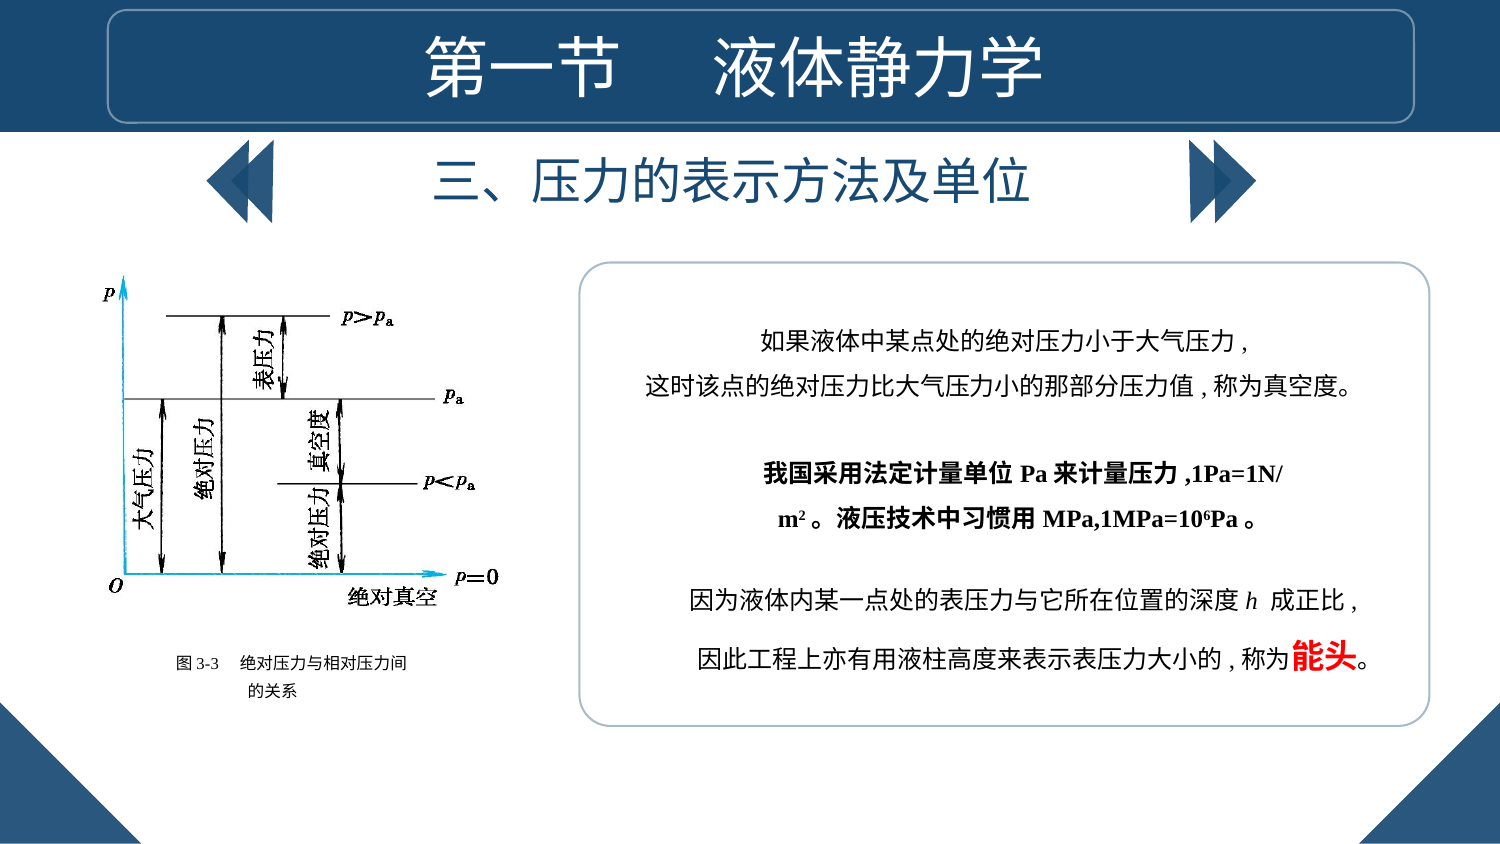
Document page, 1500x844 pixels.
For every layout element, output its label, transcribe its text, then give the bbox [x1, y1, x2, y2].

text_box [0, 700, 144, 844]
text_box [204, 137, 251, 226]
text_box 三、压力的表示方法及单位 [274, 141, 1189, 217]
text_box [578, 261, 1431, 727]
text_box 我国采用法定计量单位Pa来计量压力,1Pa=1N/m2。液压技术中习惯用MPa,1MPa=106Pa。 [731, 435, 1316, 541]
picture [94, 262, 509, 614]
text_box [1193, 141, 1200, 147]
text_box [109, 8, 1416, 124]
text_box 因为液体内某一点处的表压力与它所在位置的深度h 成正比, 因此工程上亦有用液柱高度来表示表压力大小的,称为能头。 [648, 562, 1399, 683]
text_box [1212, 137, 1258, 226]
text_box [229, 137, 275, 226]
text_box [1357, 701, 1500, 844]
text_box 如果液体中某点处的绝对压力小于大气压力, 这时该点的绝对压力比大气压力小的那部分压力值,称为真空度。 [629, 303, 1380, 408]
text_box 第一节 液体静力学 [107, 18, 1361, 113]
text_box 图3-3 绝对压力与相对压力间的关系 [117, 637, 429, 681]
text_box [1187, 137, 1213, 226]
